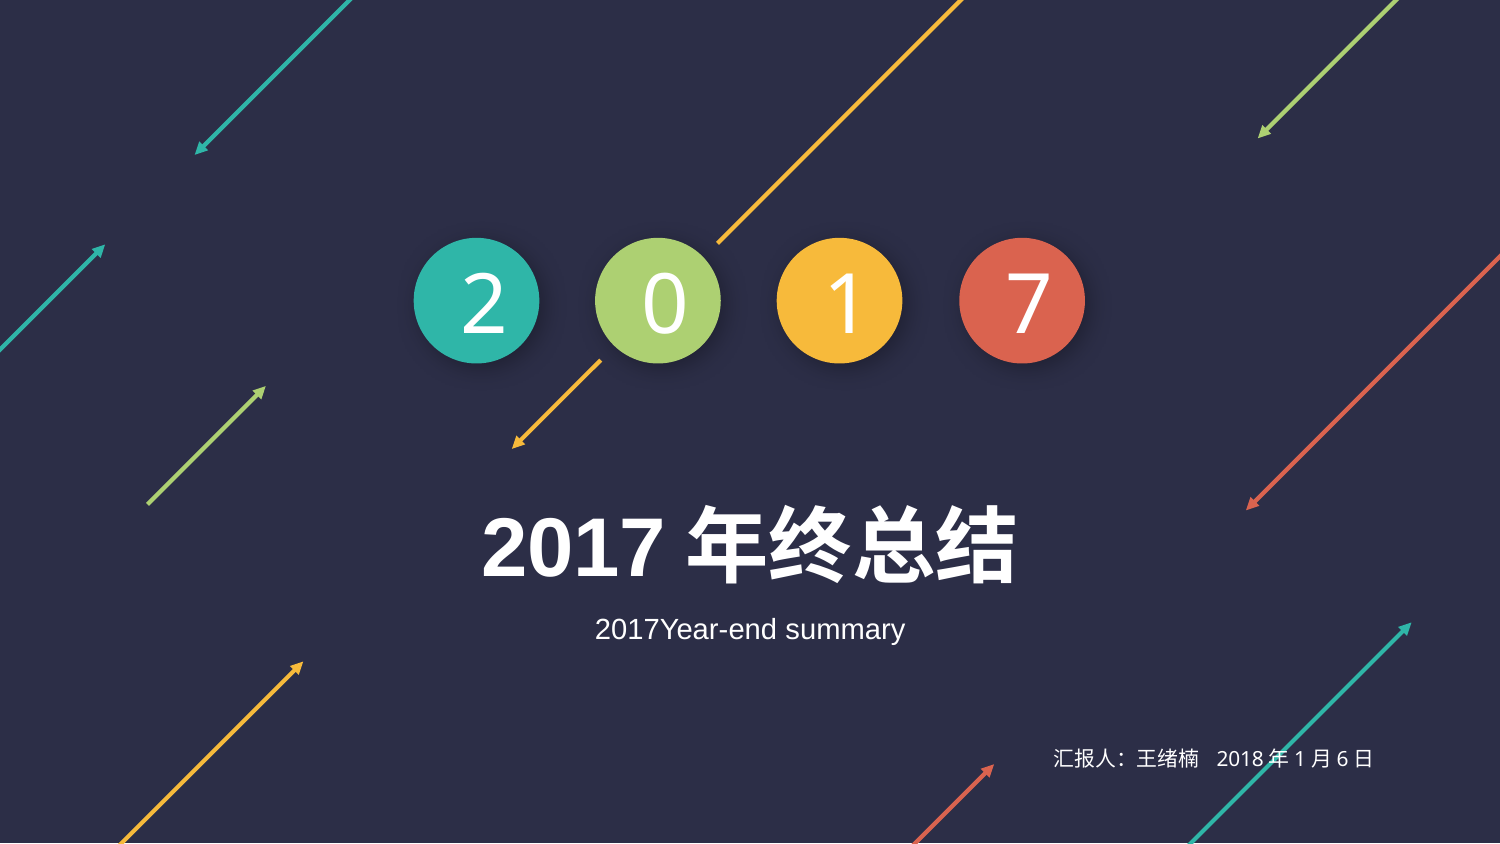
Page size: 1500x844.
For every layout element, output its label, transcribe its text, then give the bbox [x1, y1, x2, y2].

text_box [1245, 185, 1500, 511]
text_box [194, 0, 448, 156]
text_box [393, 217, 560, 384]
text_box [867, 764, 995, 844]
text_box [0, 244, 106, 404]
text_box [756, 217, 923, 384]
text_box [575, 217, 741, 384]
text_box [1257, 0, 1436, 139]
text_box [1139, 622, 1412, 844]
text_box 2017年终总结 [480, 492, 1019, 593]
text_box 2017Year-end summary [594, 610, 906, 646]
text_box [147, 385, 266, 505]
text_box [939, 217, 1105, 384]
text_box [19, 661, 304, 844]
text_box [511, 0, 989, 450]
text_box 汇报人：王绪楠 [1053, 745, 1134, 771]
